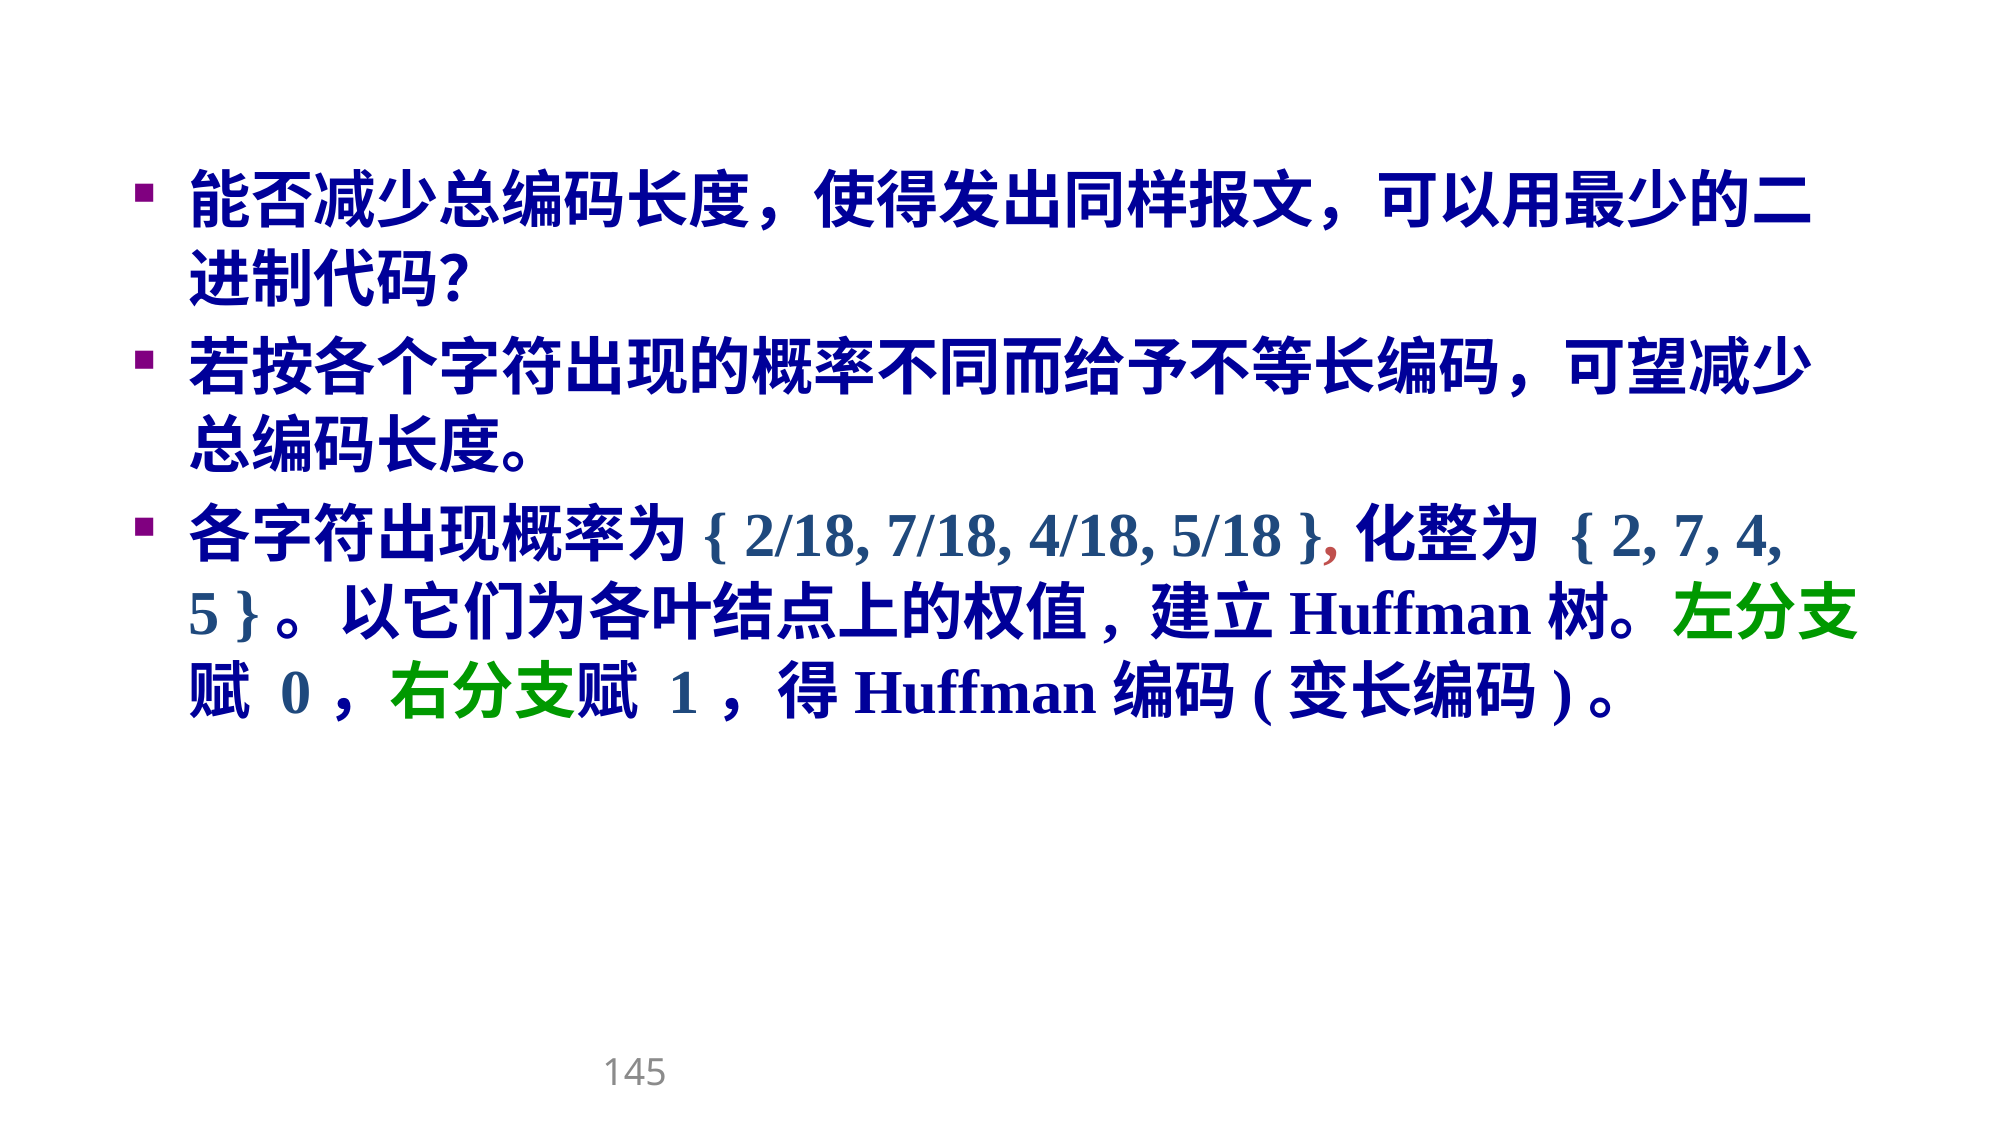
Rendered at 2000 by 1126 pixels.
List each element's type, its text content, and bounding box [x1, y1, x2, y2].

text_box 能否减少总编码长度，使得发出同样报文，可以用最少的二进制代码？ 若按各个字符出现的概率不同而给予不等长编码，可望减少总编码长度。 各字符出现概率为{ 2/18, 7/18, 4/18, 5/18 },化整为 { 2, 7, 4, 5 }。以它们为各叶结点上的权值, 建立Huffman树。左分支赋 0，右分支赋 1，得Huffman编码(变长编码)。 [117, 148, 1885, 734]
slide_number 145 [583, 1042, 1317, 1103]
